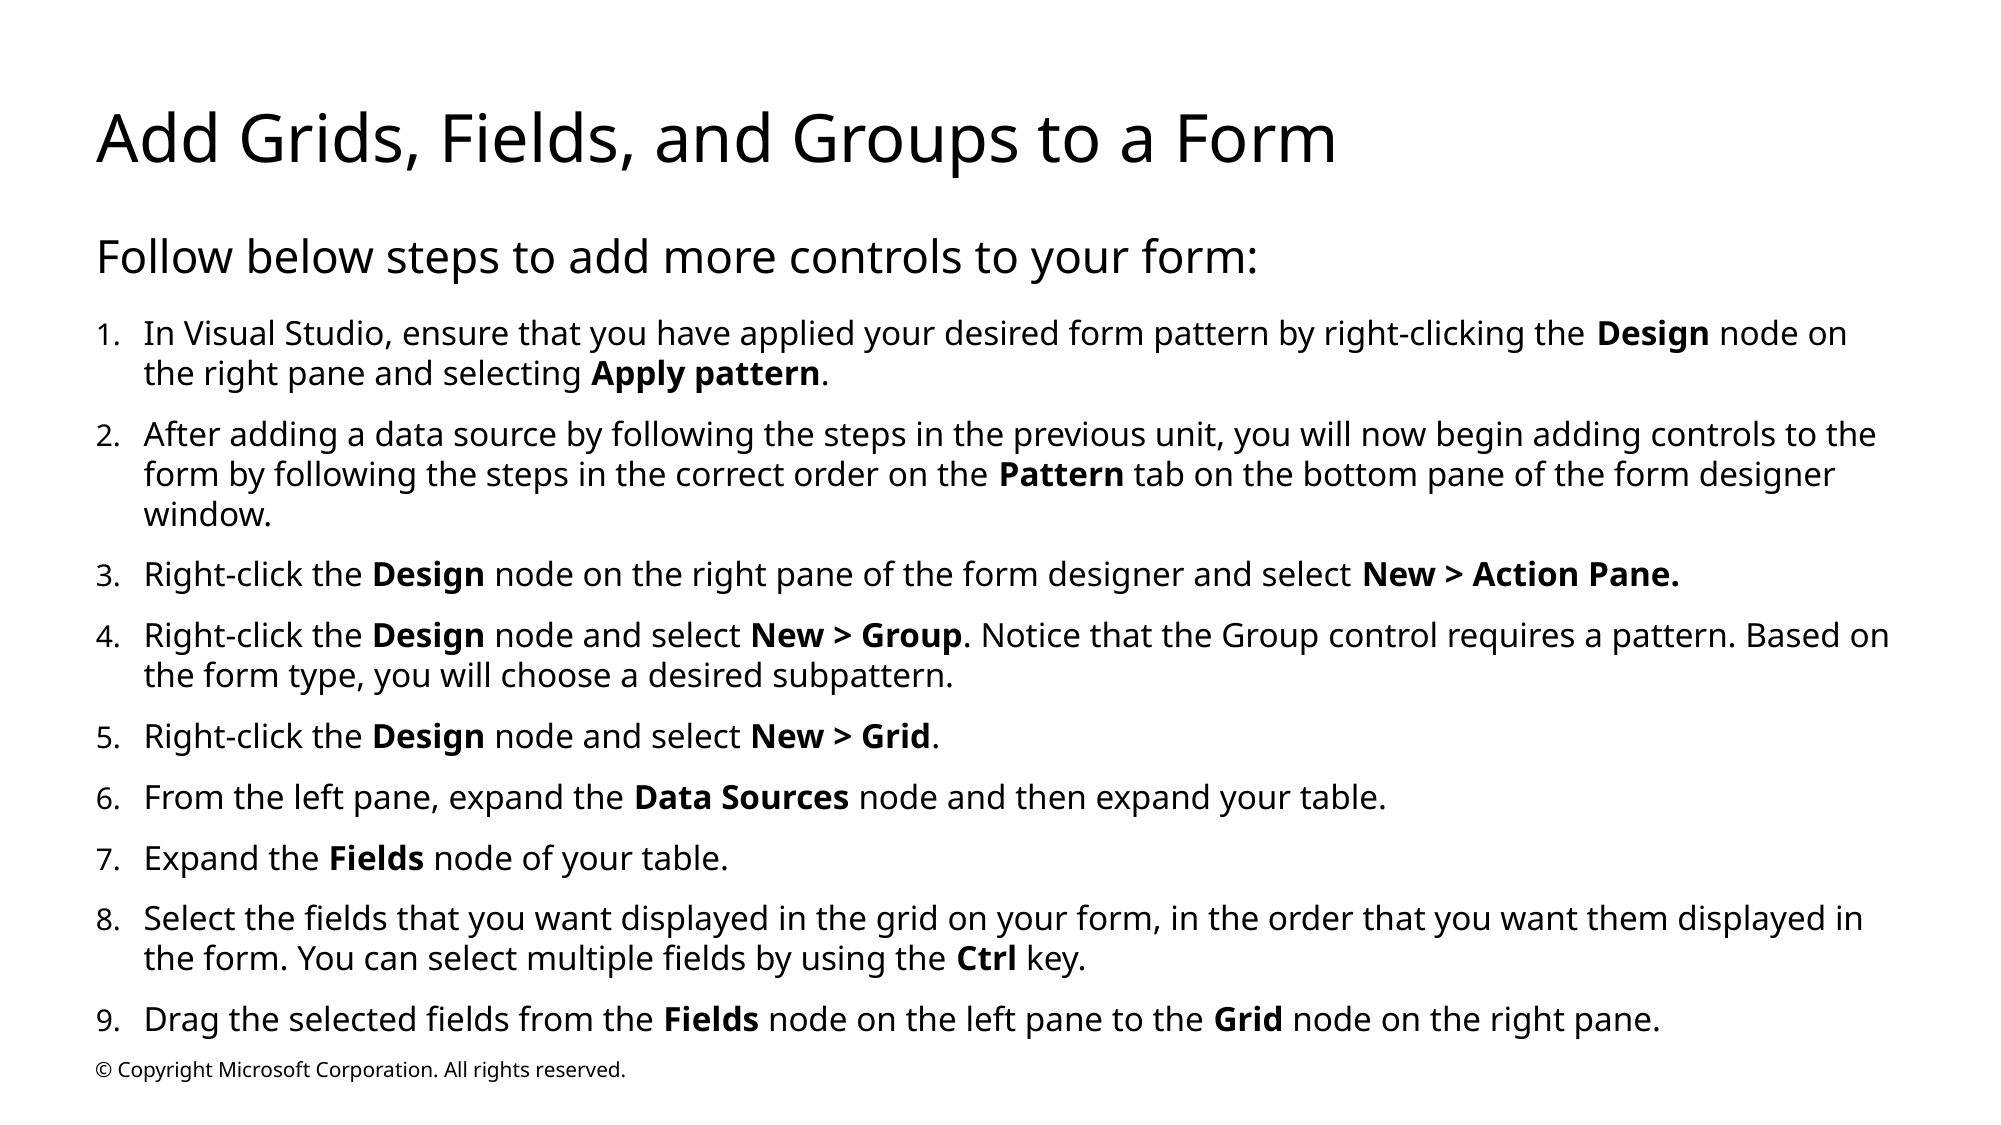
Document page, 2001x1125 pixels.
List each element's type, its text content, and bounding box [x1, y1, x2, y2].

title Add Grids, Fields, and Groups to a Form [96, 96, 1903, 177]
text_box In Visual Studio, ensure that you have applied your desired form pattern by right-clicking the Design node on the right pane and selecting Apply pattern. After adding a data source by following the steps in the previous unit, you will now begin adding controls to the form by following the steps in the correct order on the Pattern tab on the bottom pane of the form designer window. Right-click the Design node on the right pane of the form designer and select New > Action Pane. Right-click the Design node and select New > Group. Notice that the Group control requires a pattern. Based on the form type, you will choose a desired subpattern. Right-click the Design node and select New > Grid. From the left pane, expand the Data Sources node and then expand your table. Expand the Fields node of your table. Select the fields that you want displayed in the grid on your form, in the order that you want them displayed in the form. You can select multiple fields by using the Ctrl key. Drag the selected fields from the Fields node on the left pane to the Grid node on the right pane. [95, 312, 1903, 1038]
list Follow below steps to add more controls to your form: [95, 227, 1903, 283]
